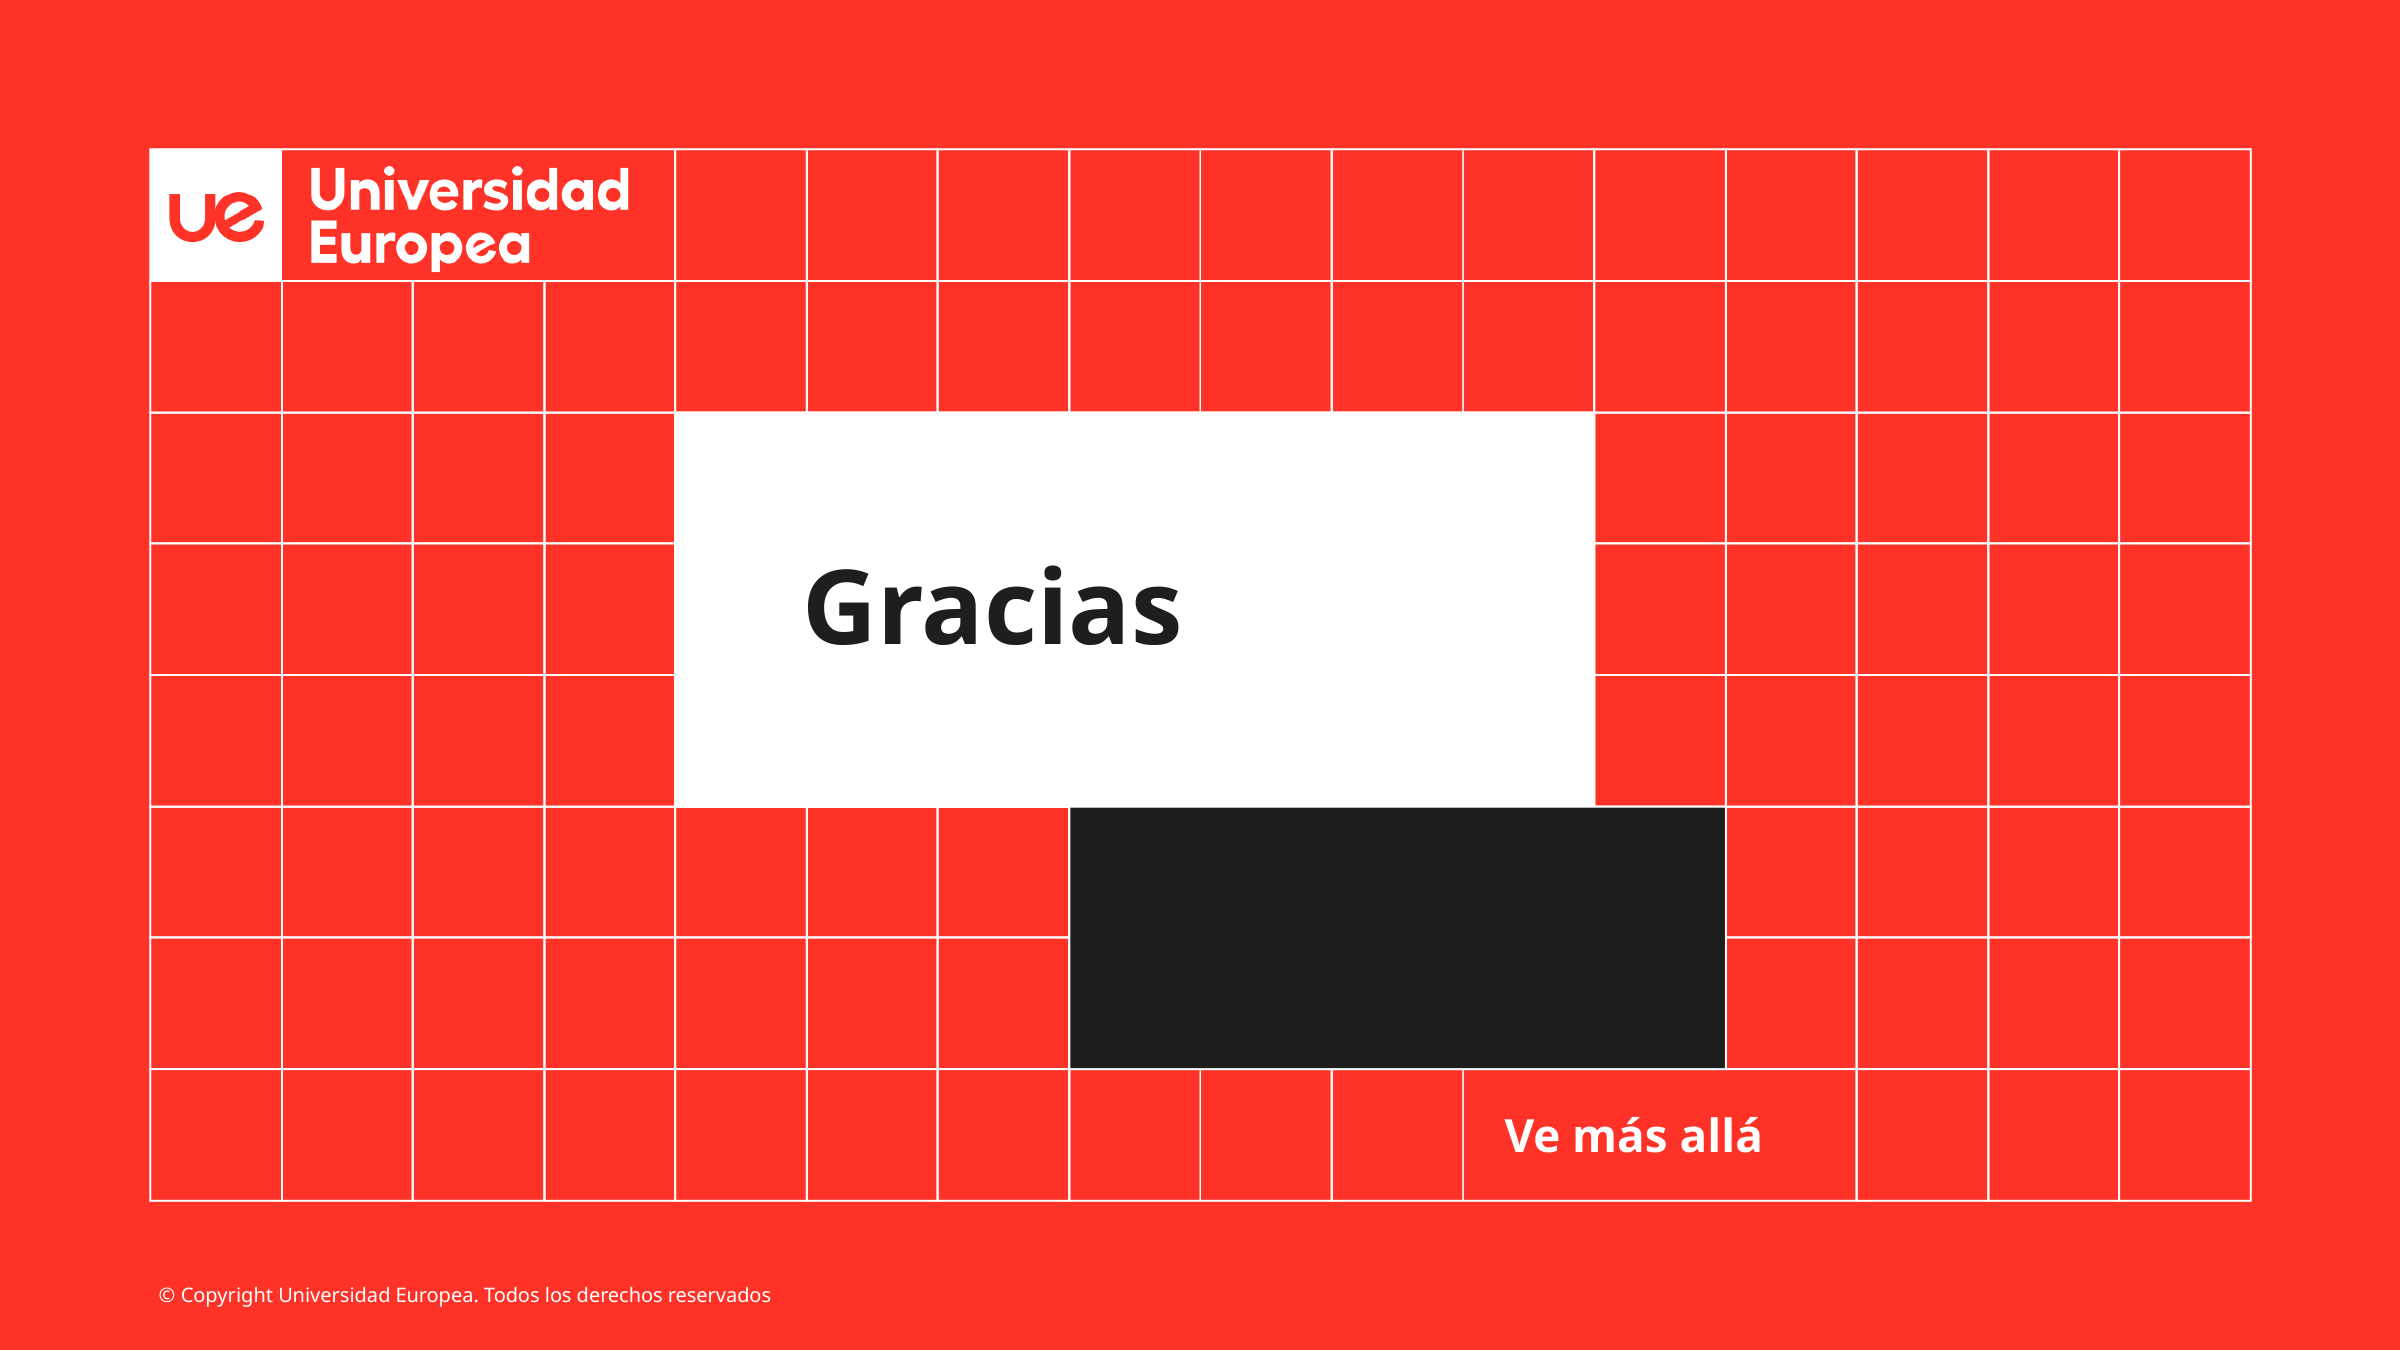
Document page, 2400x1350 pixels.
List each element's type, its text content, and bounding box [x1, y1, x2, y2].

title Gracias [787, 547, 1443, 675]
picture [0, 0, 2400, 1350]
